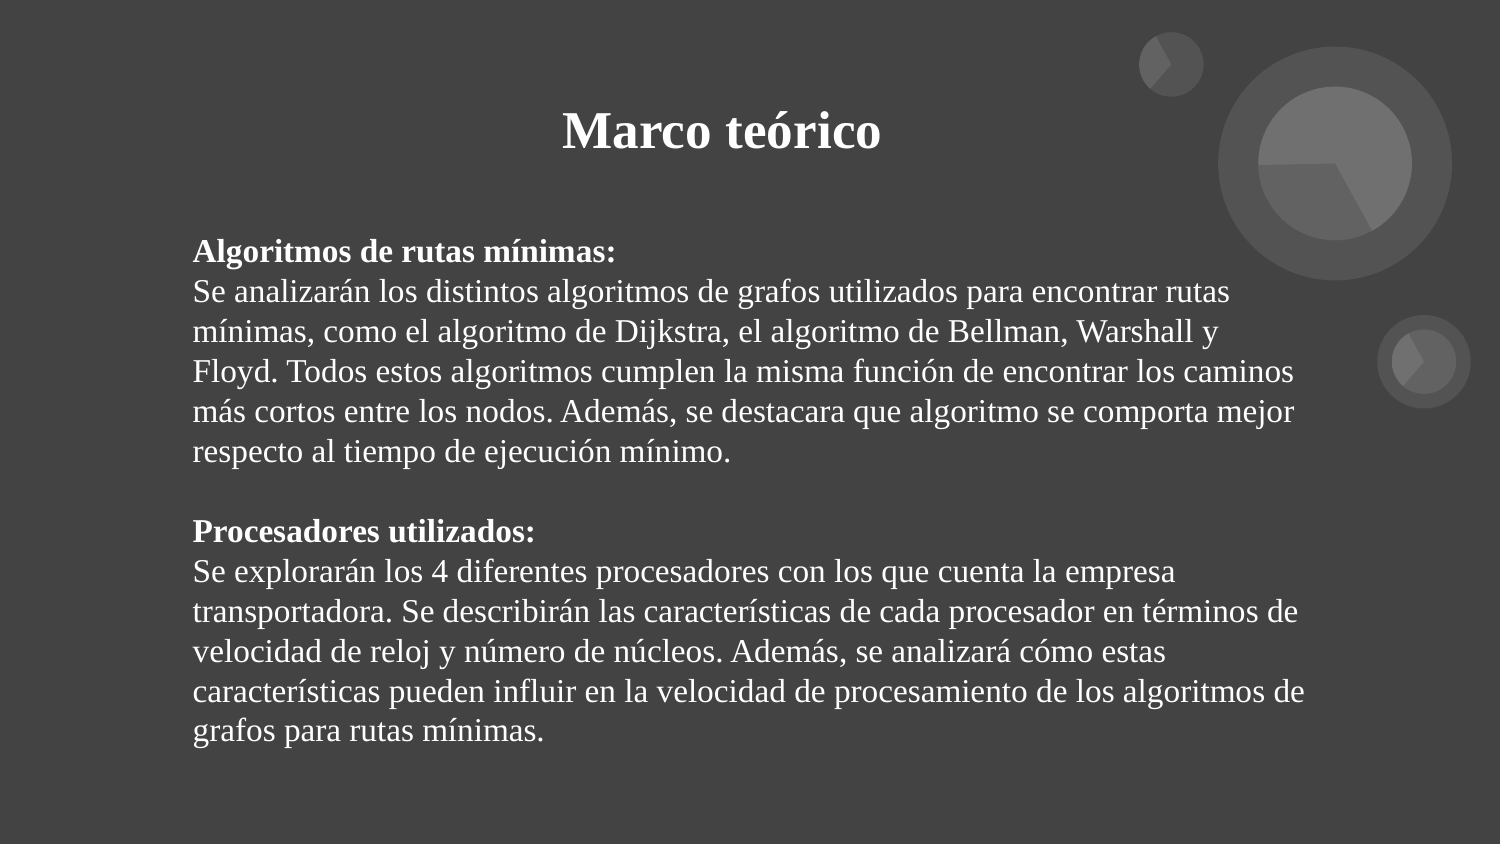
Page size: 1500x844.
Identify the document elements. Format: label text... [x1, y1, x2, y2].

title Marco teórico [393, 80, 1052, 175]
text_box Algoritmos de rutas mínimas: Se analizarán los distintos algoritmos de grafos utilizados para encontrar rutas mínimas, como el algoritmo de Dijkstra, el algoritmo de Bellman, Warshall y Floyd. Todos estos algoritmos cumplen la misma función de encontrar los caminos más cortos entre los nodos. Además, se destacara que algoritmo se comporta mejor respecto al tiempo de ejecución mínimo. Procesadores utilizados: Se explorarán los 4 diferentes procesadores con los que cuenta la empresa transportadora. Se describirán las características de cada procesador en términos de velocidad de reloj y número de núcleos. Además, se analizará cómo estas características pueden influir en la velocidad de procesamiento de los algoritmos de grafos para rutas mínimas. [177, 187, 1323, 844]
